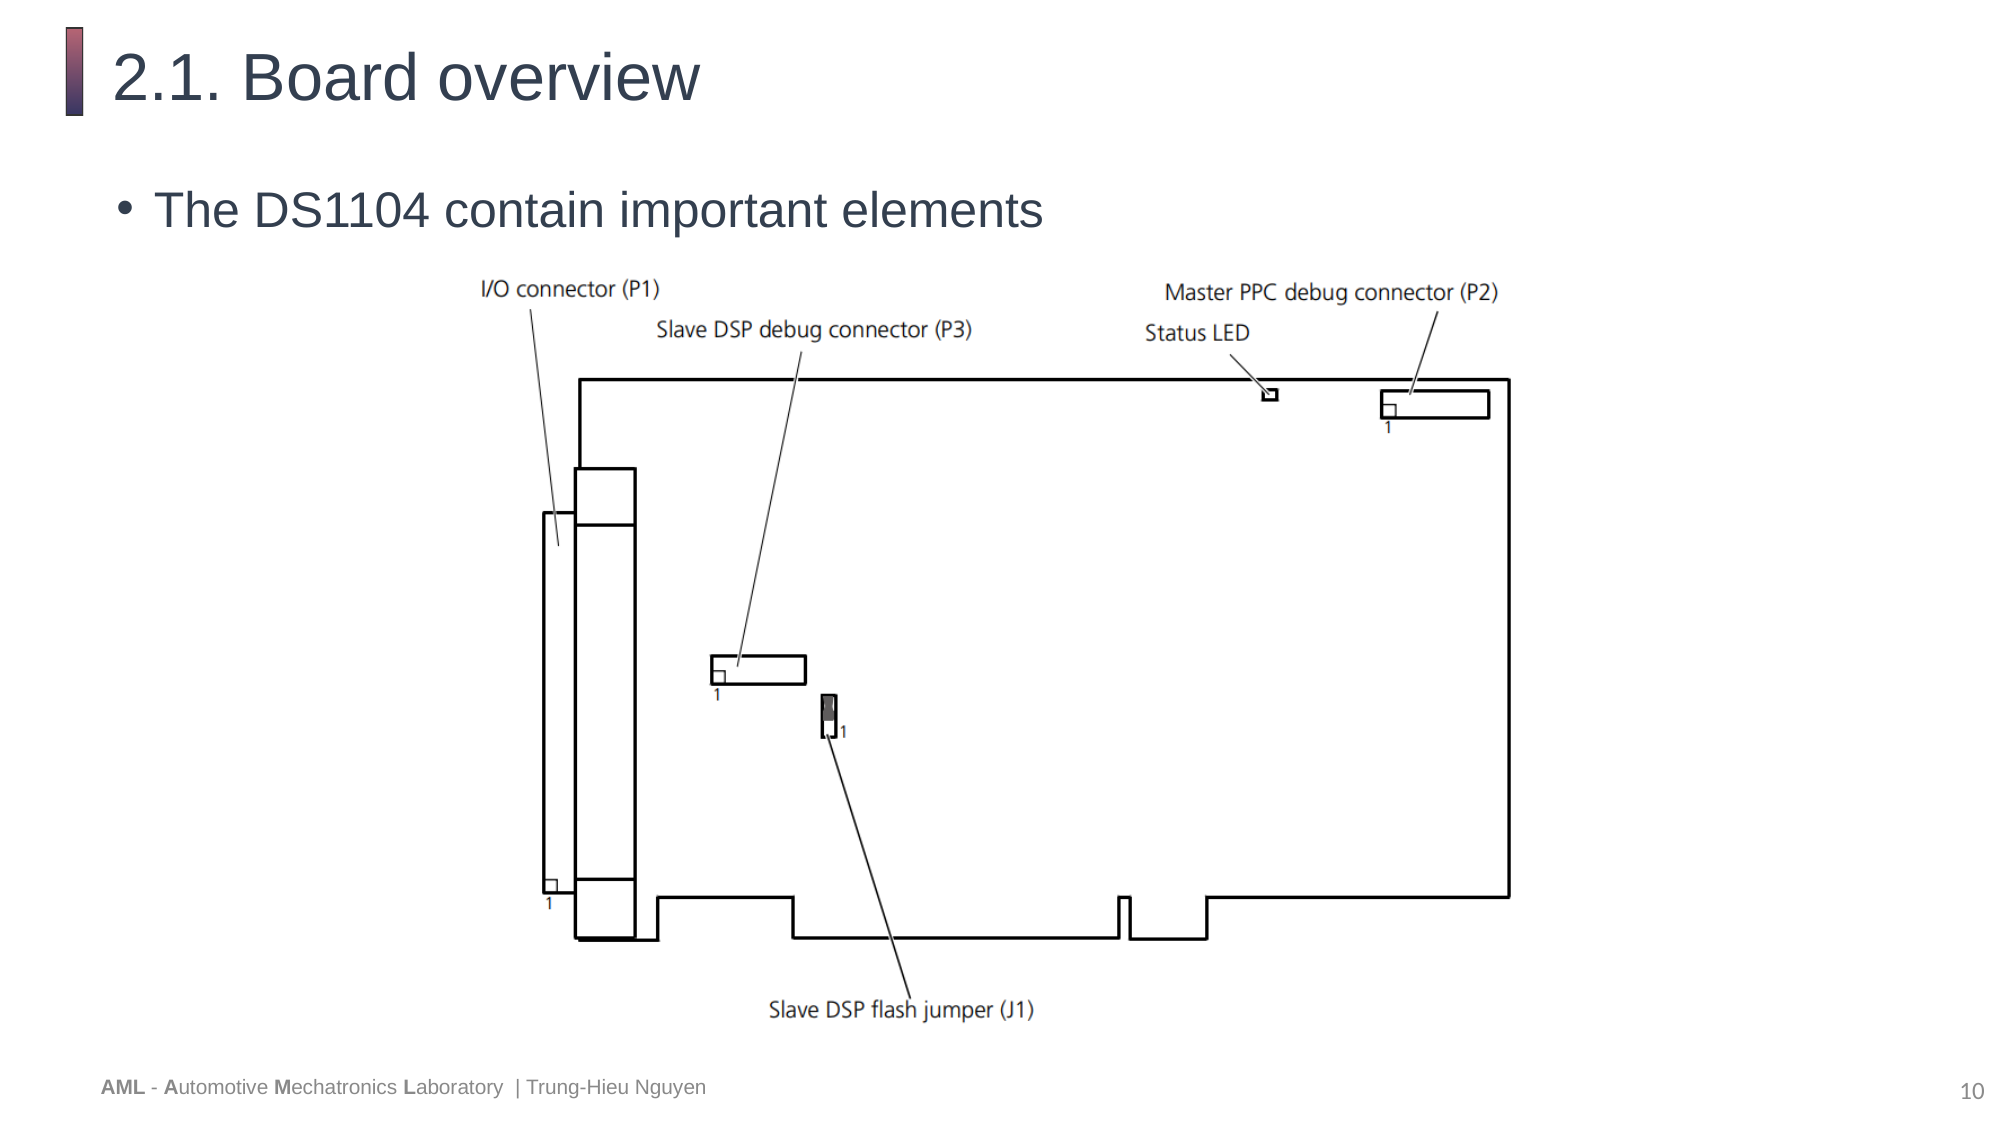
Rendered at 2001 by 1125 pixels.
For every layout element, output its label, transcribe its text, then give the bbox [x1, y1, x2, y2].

picture [470, 264, 1530, 1030]
slide_number 10 [1927, 1059, 2000, 1120]
list The DS1104 contain important elements [101, 139, 1928, 1055]
title 2.1. Board overview [97, 38, 1924, 109]
